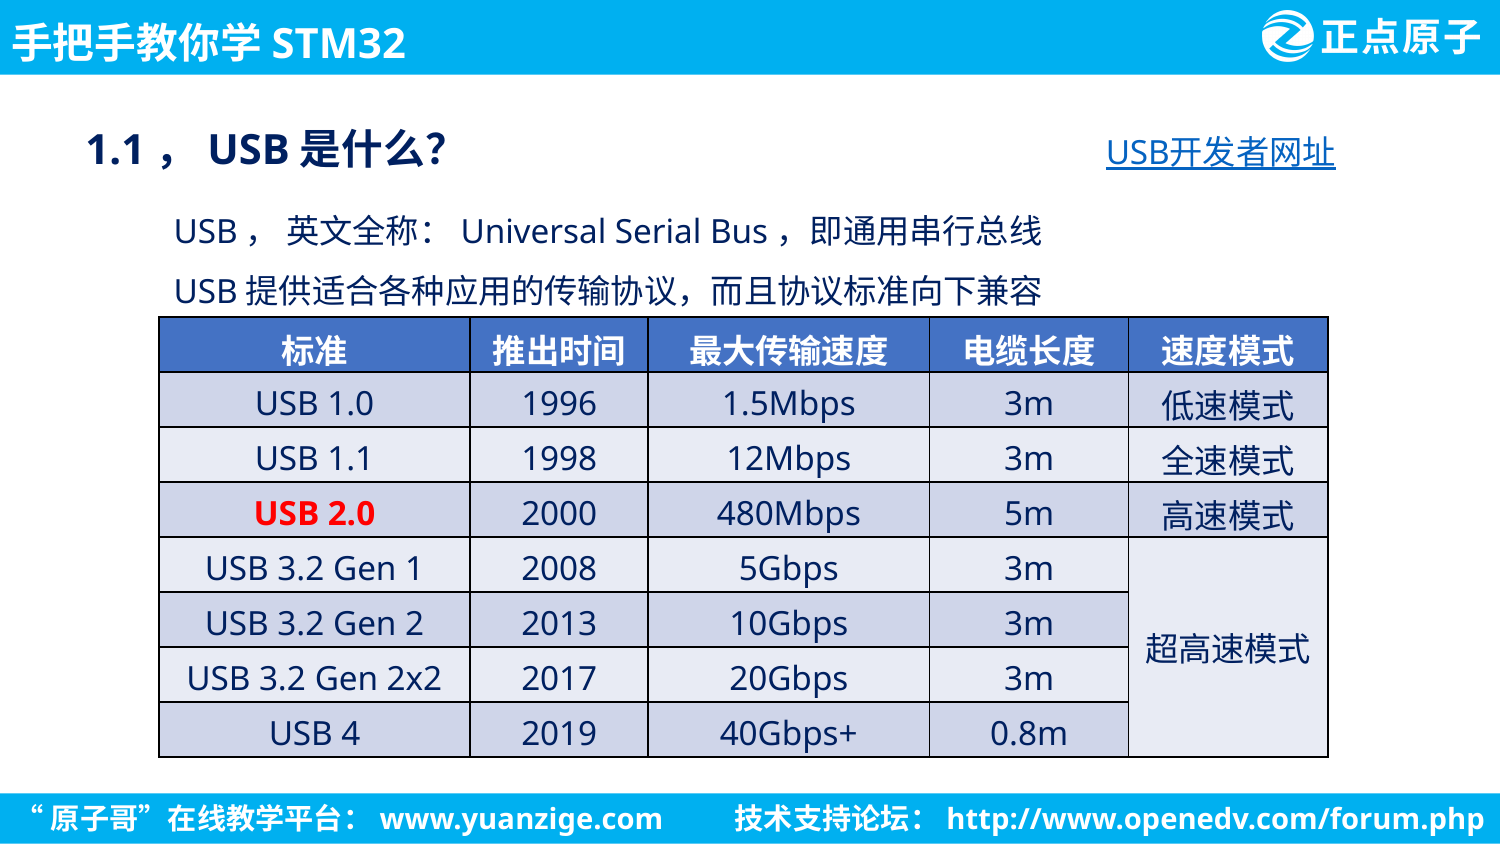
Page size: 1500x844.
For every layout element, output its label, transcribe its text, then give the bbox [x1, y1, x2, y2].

table_cell USB 3.2 Gen 2 [160, 593, 469, 646]
table_cell USB 3.2 Gen 2x2 [160, 648, 469, 701]
table_cell 3m [930, 648, 1128, 701]
table_header 推出时间 [471, 318, 647, 371]
text_box [0, 0, 1500, 76]
picture [1322, 21, 1357, 52]
table_header 最大传输速度 [649, 318, 929, 371]
table_cell 5Gbps [649, 538, 929, 591]
picture [1364, 45, 1370, 53]
picture [1412, 44, 1418, 52]
table_cell 20Gbps [649, 648, 929, 701]
text_box USB， 英文全称：Universal Serial Bus，即通用串行总线 USB提供适合各种应用的传输协议，而且协议标准向下兼容 [158, 182, 1328, 316]
text_box 1.1，USB是什么？ [78, 94, 864, 177]
table_cell 高速模式 [1129, 483, 1327, 536]
picture [1263, 27, 1307, 61]
table_cell 全速模式 [1129, 428, 1327, 481]
table_cell 10Gbps [649, 593, 929, 646]
table_cell 480Mbps [649, 483, 929, 536]
picture [1404, 20, 1438, 54]
table_cell 40Gbps+ [649, 703, 929, 756]
table_header 标准 [160, 318, 469, 371]
table_cell 1998 [471, 428, 647, 481]
table_cell 2008 [471, 538, 647, 591]
text_box 技术支持论坛：http://www.openedv.com/forum.php [544, 793, 1500, 843]
picture [1445, 21, 1479, 54]
table_cell 3m [930, 593, 1128, 646]
table_cell 0.8m [930, 703, 1128, 756]
table_header 电缆长度 [930, 318, 1128, 371]
table_header 速度模式 [1129, 318, 1327, 371]
table_cell 3m [930, 538, 1128, 591]
table_cell USB 4 [160, 703, 469, 756]
text_box USB开发者网址 [1091, 99, 1358, 187]
table_cell USB 1.1 [160, 428, 469, 481]
picture [1431, 44, 1438, 52]
text_box 手把手教你学STM32 [0, 0, 967, 75]
table_cell 超高速模式 [1129, 538, 1327, 756]
table_cell USB 1.0 [160, 373, 469, 426]
table_cell 2019 [471, 703, 647, 756]
table_cell USB 3.2 Gen 1 [160, 538, 469, 591]
table_cell 2013 [471, 593, 647, 646]
table_cell 12Mbps [649, 428, 929, 481]
table_cell 2017 [471, 648, 647, 701]
text_box “原子哥”在线教学平台：www.yuanzige.com [0, 793, 544, 843]
picture [1267, 11, 1313, 45]
picture [1391, 45, 1397, 53]
table_cell 1.5Mbps [649, 373, 929, 426]
table_cell 2000 [471, 483, 647, 536]
picture [1367, 18, 1396, 42]
table_cell 5m [930, 483, 1128, 536]
table_cell USB 2.0 [160, 483, 469, 536]
table_cell 3m [930, 373, 1128, 426]
table_cell 1996 [471, 373, 647, 426]
table_cell 3m [930, 428, 1128, 481]
table_cell 低速模式 [1129, 373, 1327, 426]
